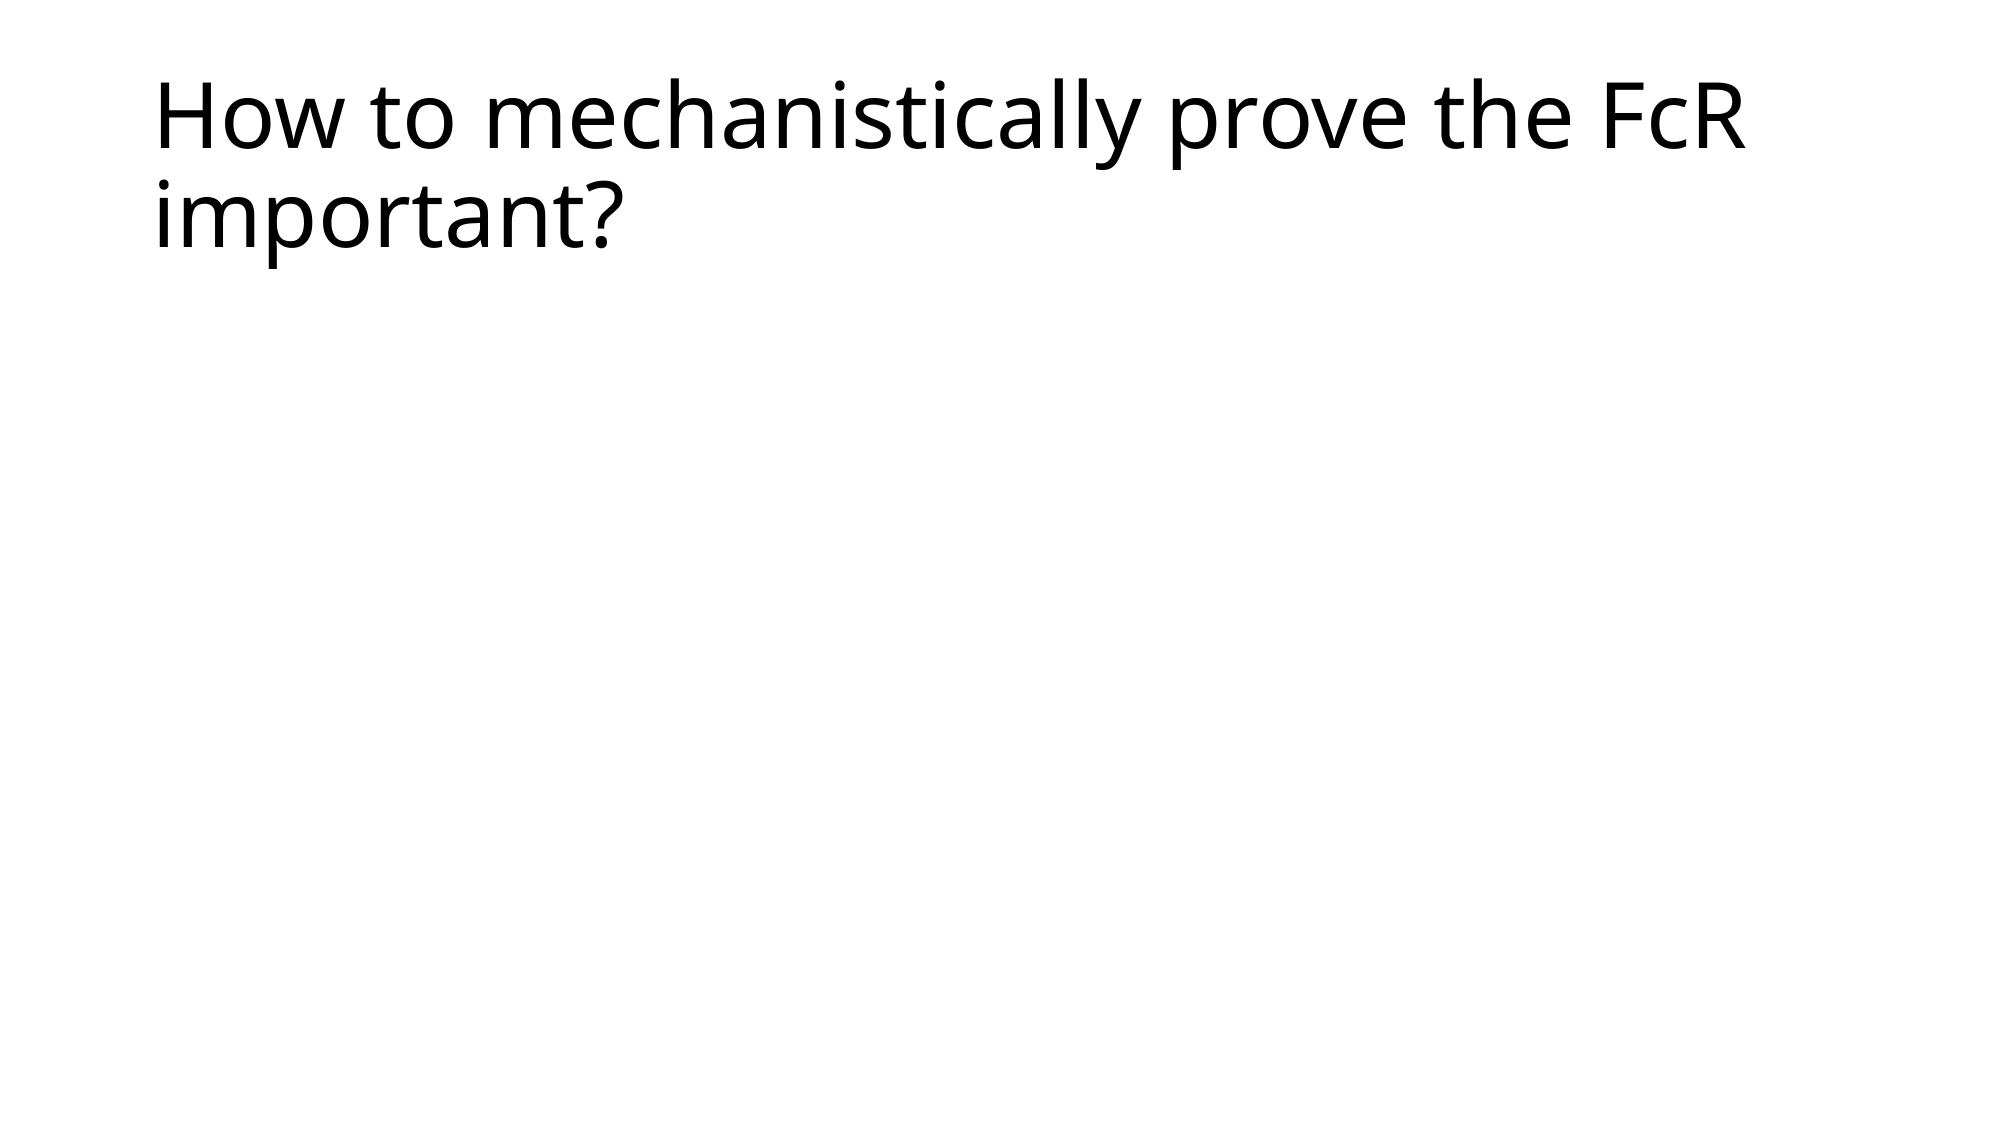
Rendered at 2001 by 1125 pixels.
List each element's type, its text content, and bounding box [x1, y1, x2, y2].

title How to mechanistically prove the FcR important? [137, 59, 1863, 278]
